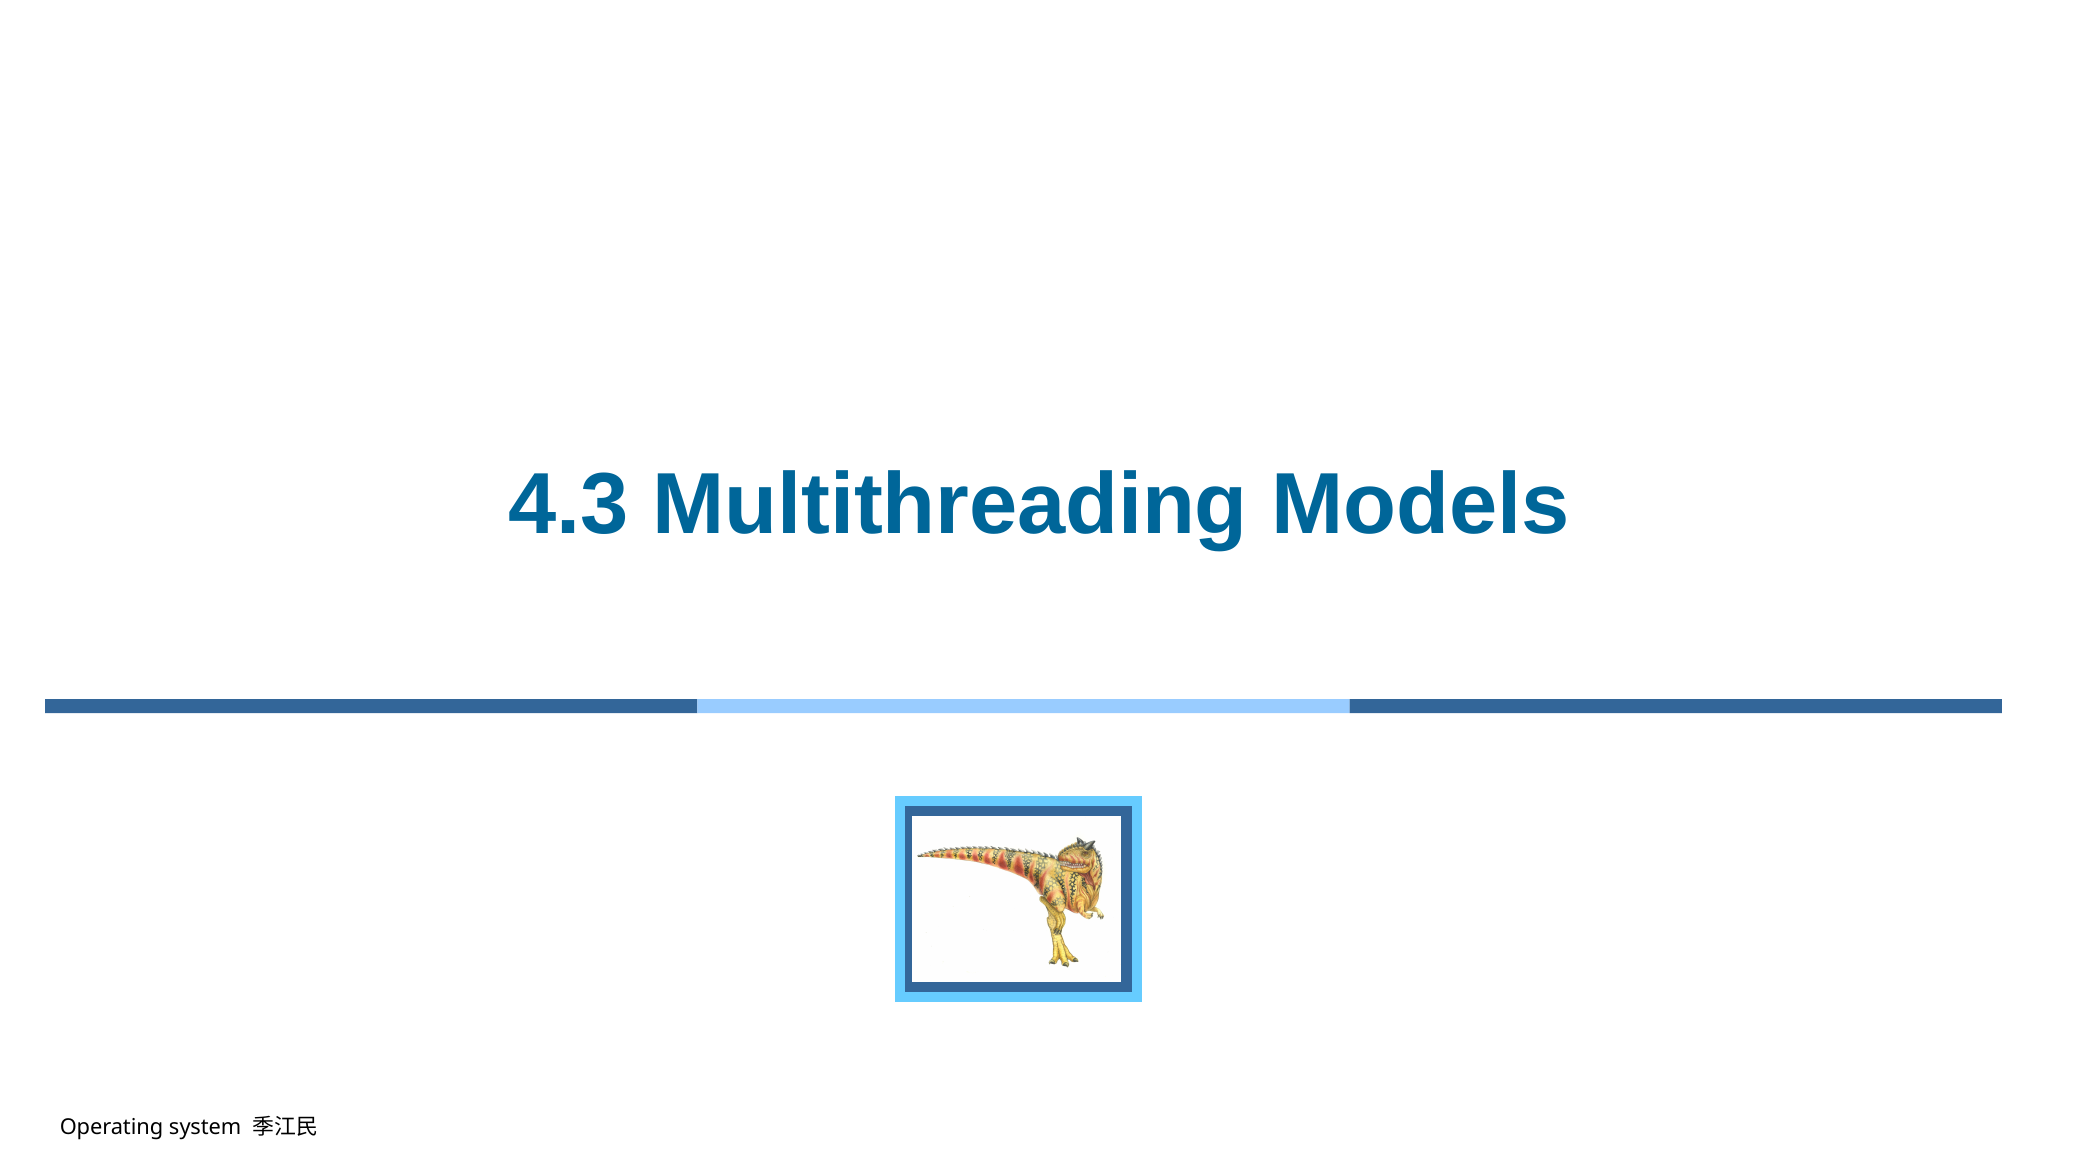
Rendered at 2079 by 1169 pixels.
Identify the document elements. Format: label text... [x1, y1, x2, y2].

title 4.3 Multithreading Models [155, 197, 1923, 561]
picture [912, 816, 1121, 982]
